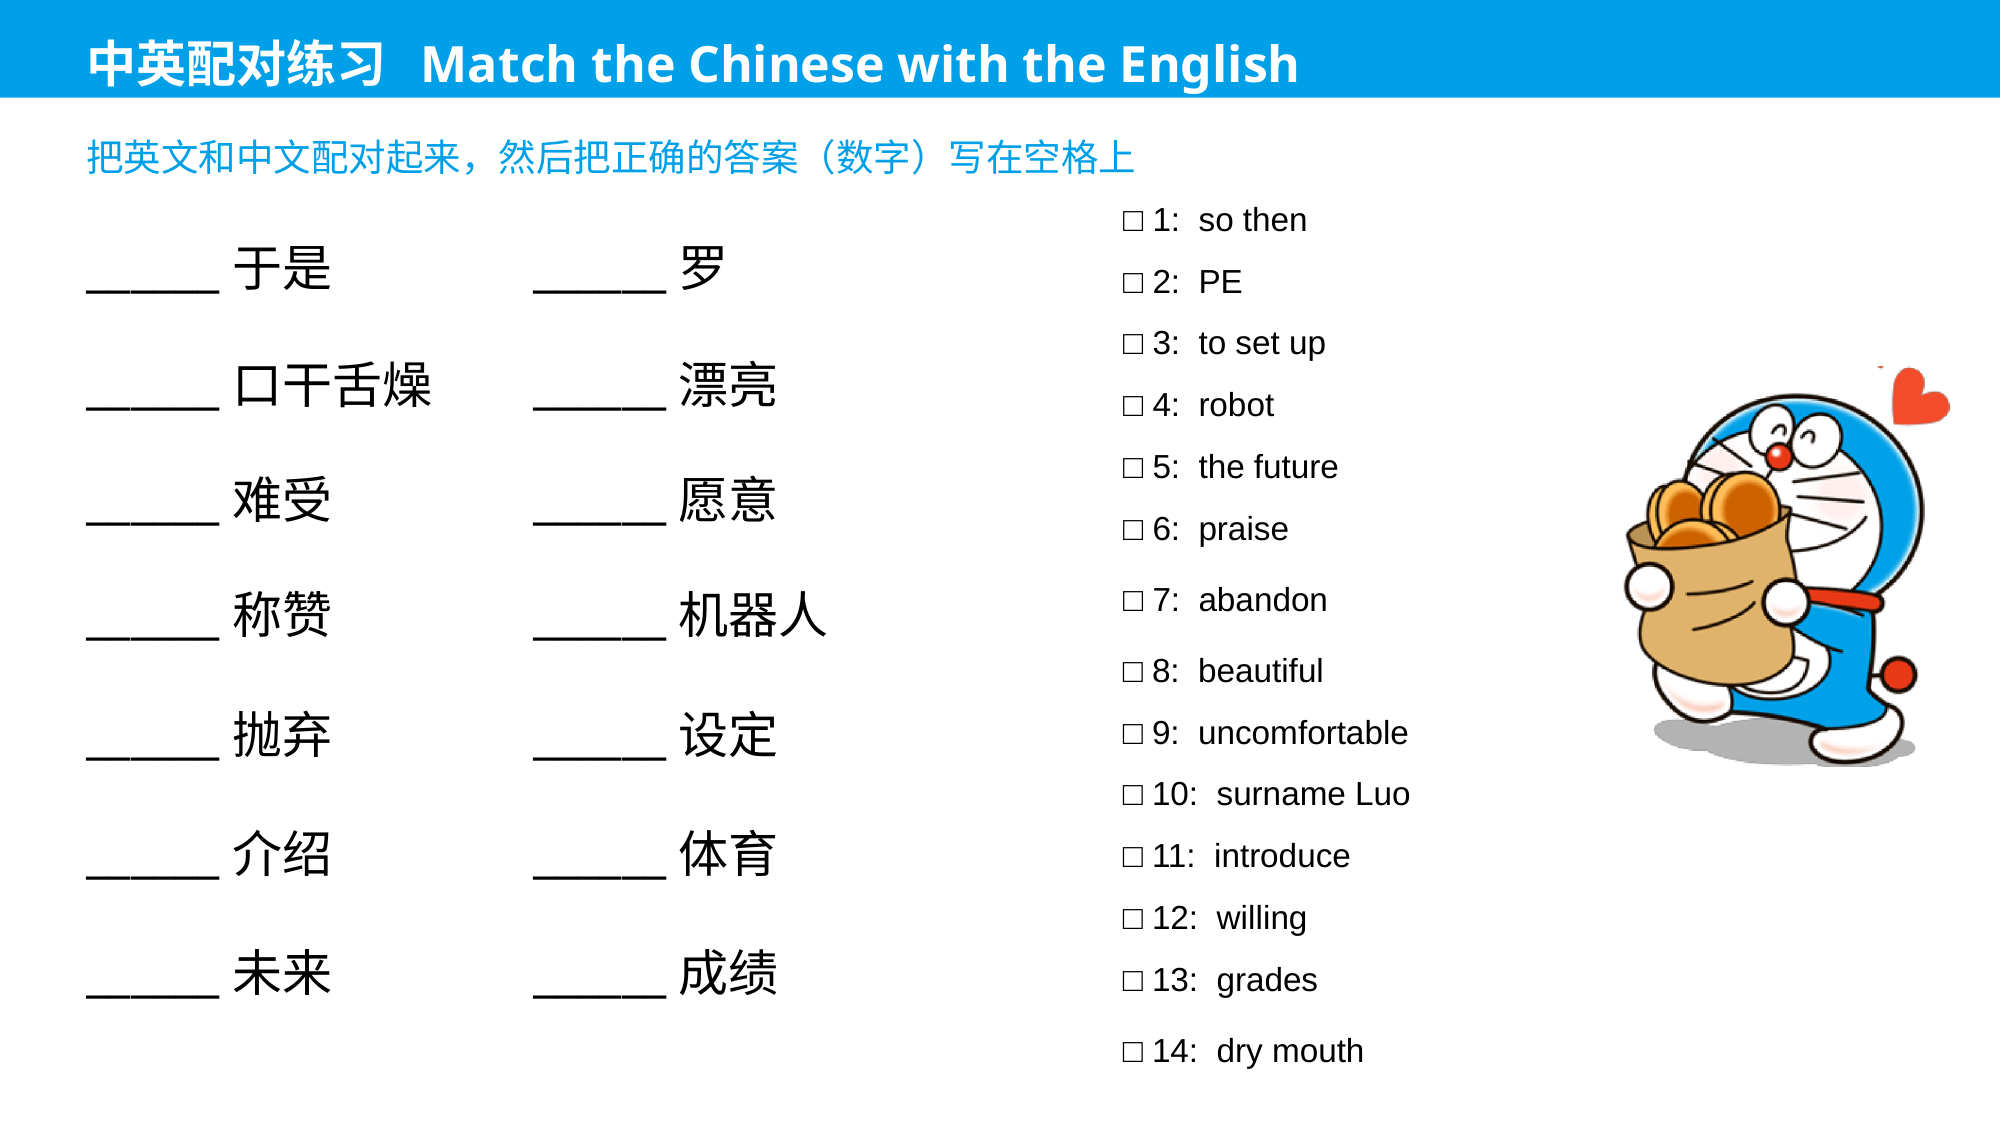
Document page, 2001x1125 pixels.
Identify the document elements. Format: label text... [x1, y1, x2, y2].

list ______口干舌燥 [71, 353, 489, 451]
list ______罗 [518, 235, 935, 333]
list ______愿意 [518, 468, 935, 566]
list □ 9: uncomfortable [1107, 708, 1630, 759]
list ______于是 [71, 235, 489, 333]
list □ 11: introduce [1107, 831, 1630, 882]
list □ 13: grades [1107, 954, 1630, 1015]
list ______成绩 [518, 940, 935, 1039]
list □ 4: robot [1108, 380, 1630, 431]
list ______漂亮 [518, 353, 935, 451]
list ______介绍 [71, 821, 489, 920]
list □ 8: beautiful [1107, 646, 1630, 697]
list ______未来 [71, 940, 489, 1039]
list □ 14: dry mouth [1107, 1025, 1630, 1086]
list ______设定 [518, 702, 935, 801]
list □ 3: to set up [1108, 318, 1630, 369]
list ______体育 [518, 821, 935, 920]
list □ 10: surname Luo [1107, 769, 1630, 820]
list □ 1: so then [1108, 195, 1630, 246]
list □ 5: the future [1108, 442, 1630, 493]
list ______难受 [71, 468, 489, 566]
list □ 7: abandon [1108, 575, 1630, 635]
list ______称赞 [71, 583, 489, 682]
picture [1586, 366, 1987, 767]
list □ 2: PE [1108, 257, 1630, 308]
list □ 12: willing [1107, 893, 1630, 944]
list ______抛弃 [71, 702, 489, 801]
list ______机器人 [518, 583, 935, 682]
list □ 6: praise [1108, 503, 1630, 564]
